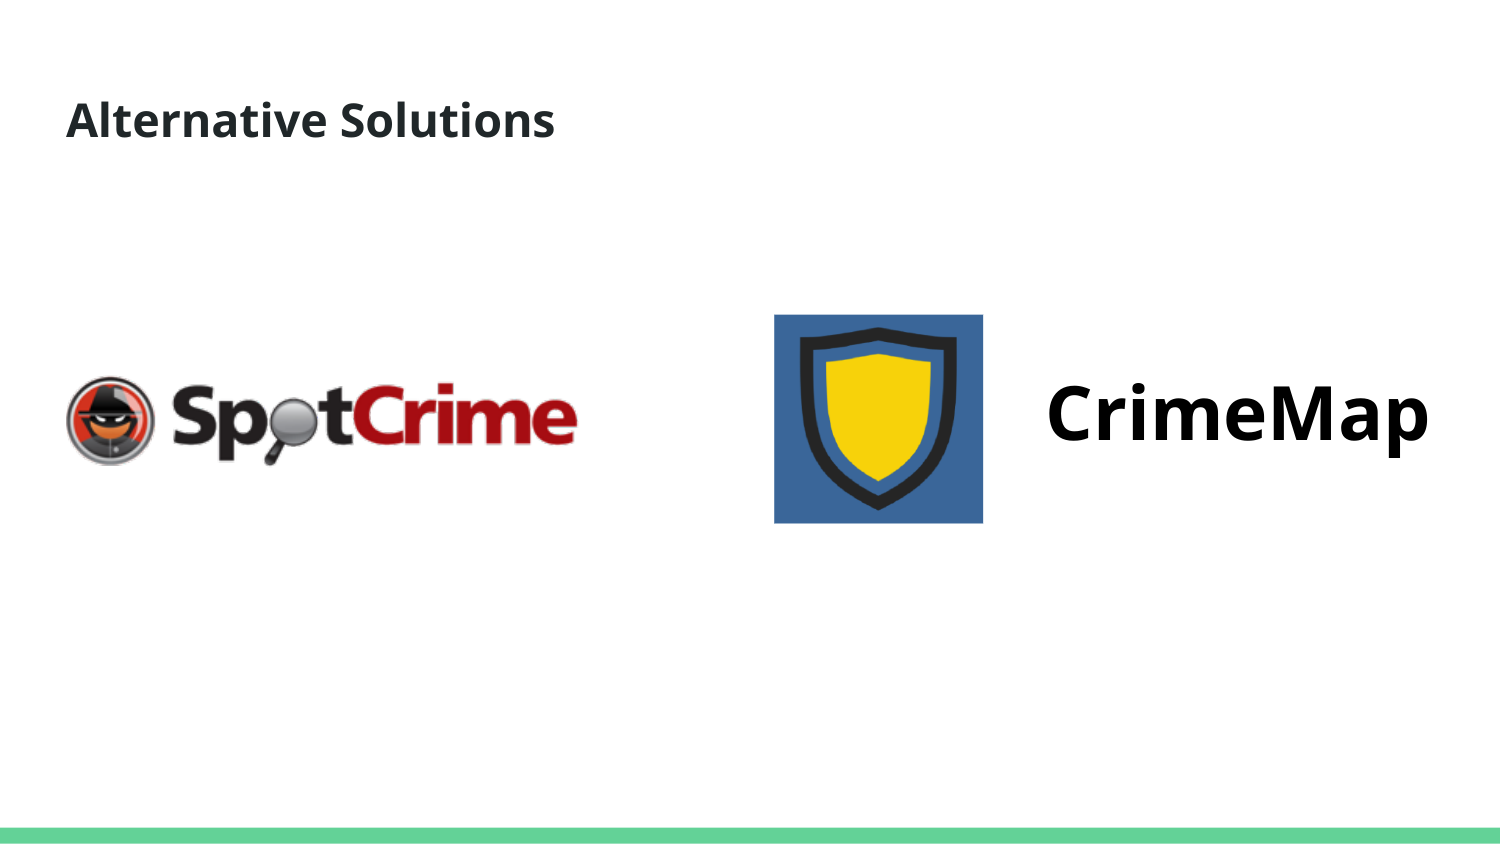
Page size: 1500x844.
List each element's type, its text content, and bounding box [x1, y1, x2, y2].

picture [749, 298, 1000, 546]
picture [65, 374, 579, 469]
text_box CrimeMap [1030, 350, 1449, 470]
title Alternative Solutions [51, 72, 1449, 167]
